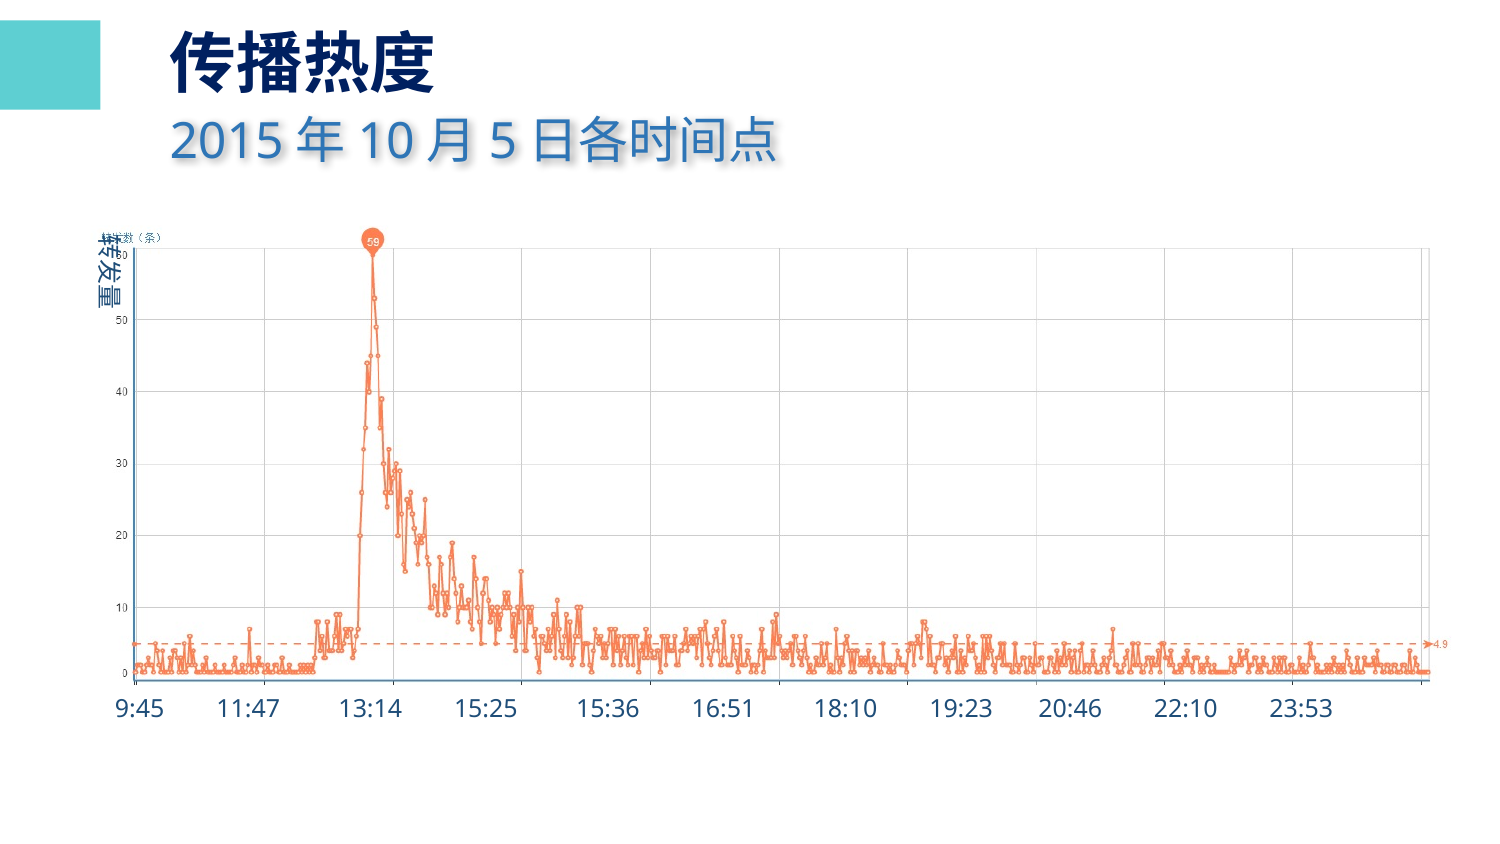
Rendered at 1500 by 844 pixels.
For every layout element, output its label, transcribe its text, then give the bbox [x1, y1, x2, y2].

text_box [0, 19, 101, 111]
text_box 传播热度 [154, 0, 1500, 170]
text_box 2015年10月5日各时间点 [154, 101, 845, 177]
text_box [62, 219, 1500, 731]
